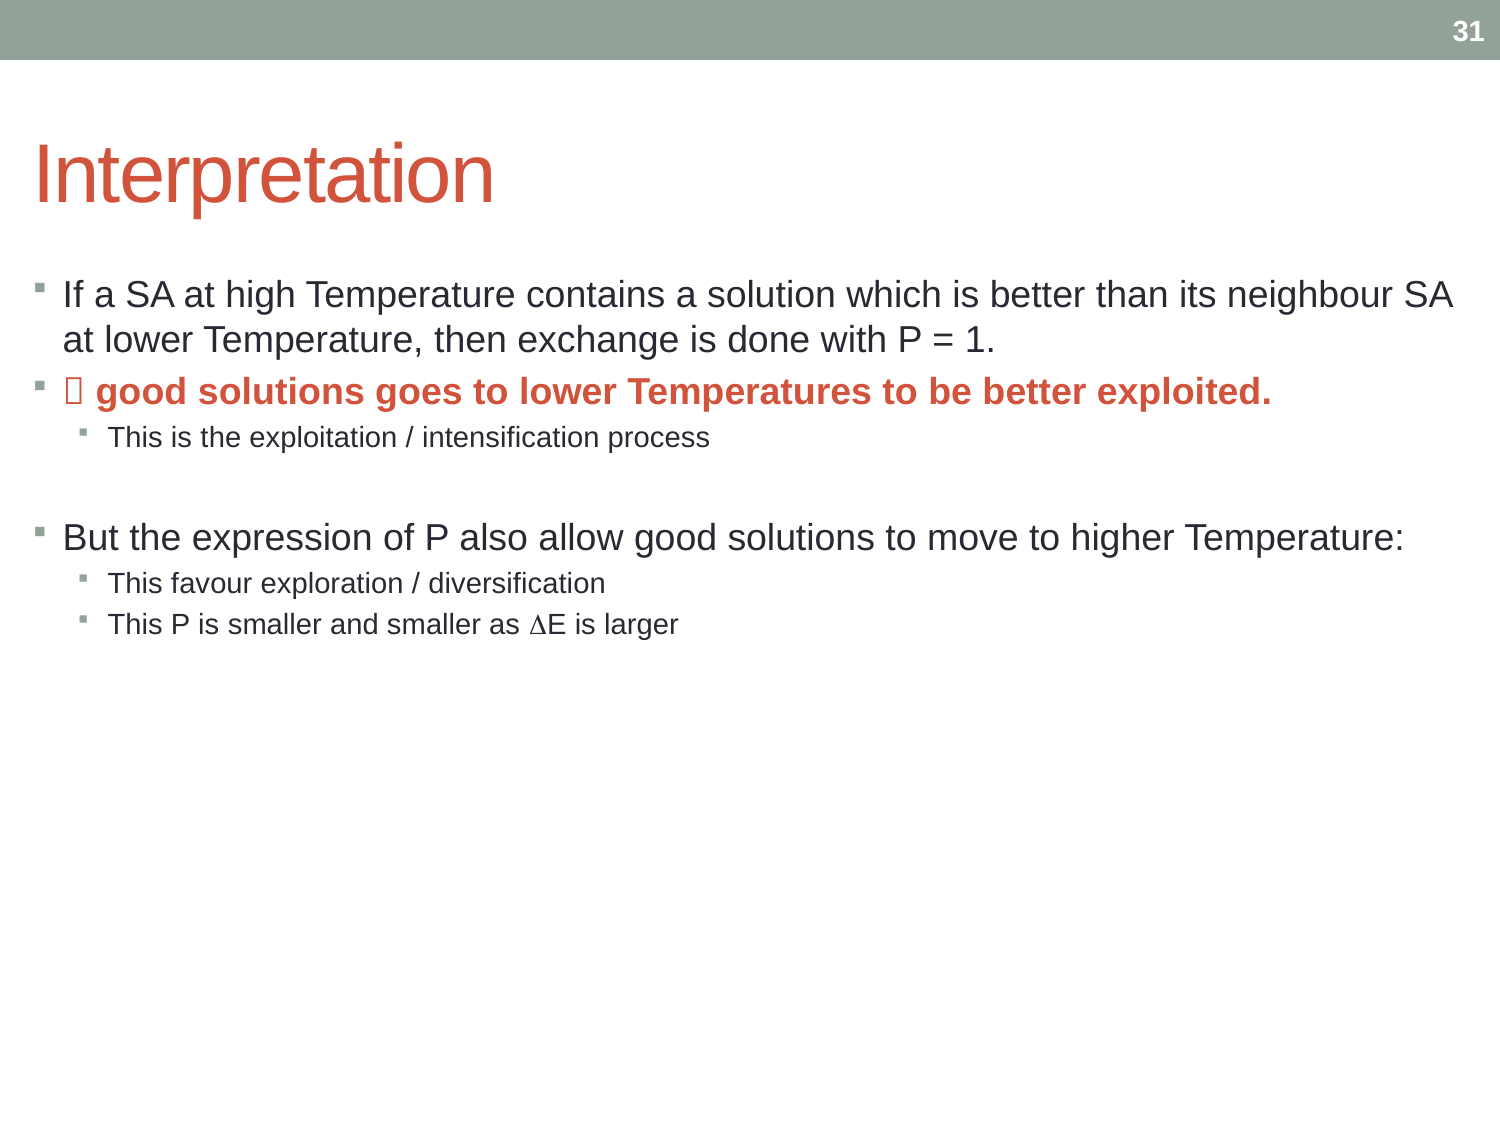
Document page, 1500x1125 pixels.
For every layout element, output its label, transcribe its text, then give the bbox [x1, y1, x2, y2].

title Interpretation [17, 87, 1483, 250]
list If a SA at high Temperature contains a solution which is better than its neighbour SA at lower Temperature, then exchange is done with P = 1.  good solutions goes to lower Temperatures to be better exploited. This is the exploitation / intensification process But the expression of P also allow good solutions to move to higher Temperature: This favour exploration / diversification This P is smaller and smaller as DE is larger [17, 262, 1483, 1125]
slide_number 31 [1325, 3, 1500, 57]
